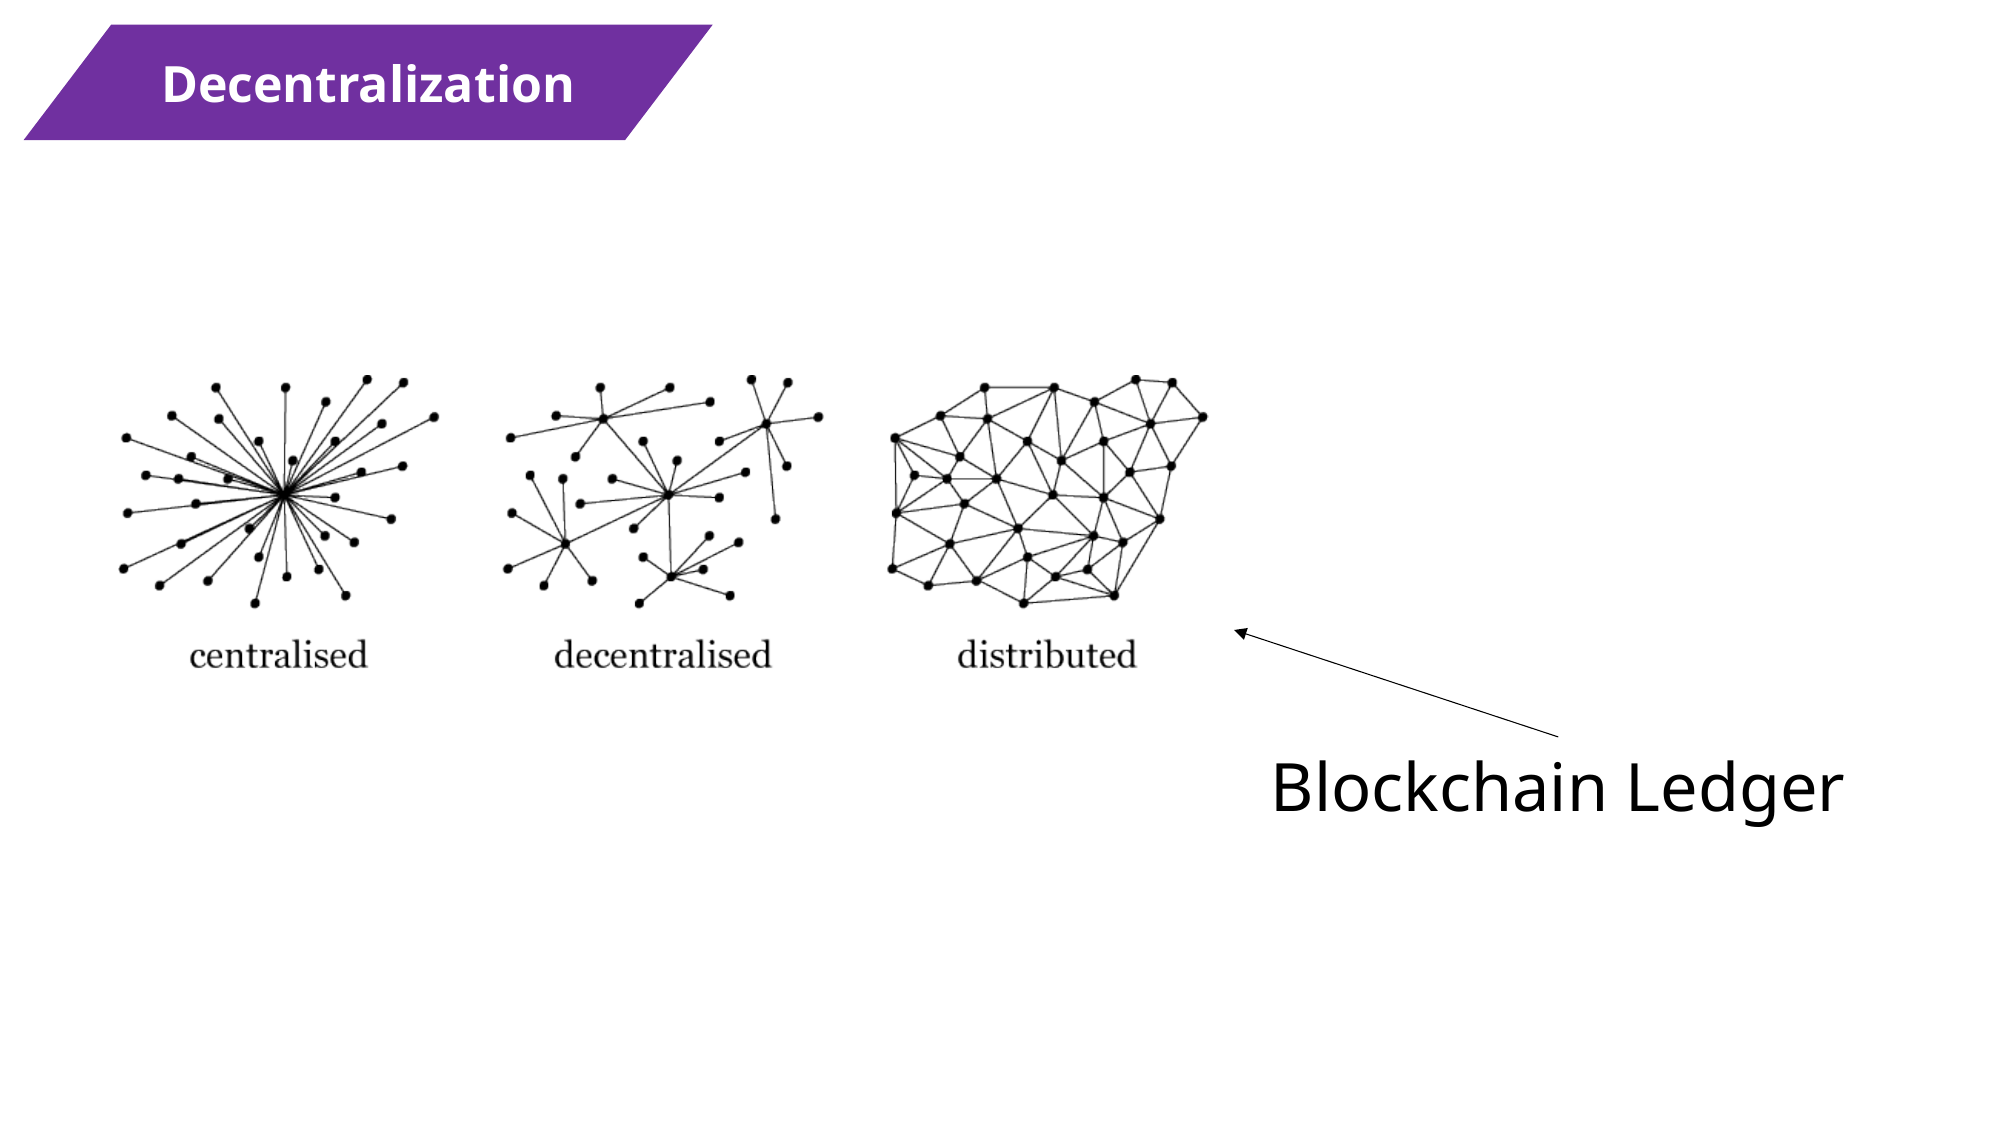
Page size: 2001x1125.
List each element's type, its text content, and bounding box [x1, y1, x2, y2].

text_box Decentralization [21, 23, 715, 142]
text_box Blockchain Ledger [1255, 736, 1861, 832]
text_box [1233, 629, 1559, 737]
picture [118, 375, 1209, 676]
